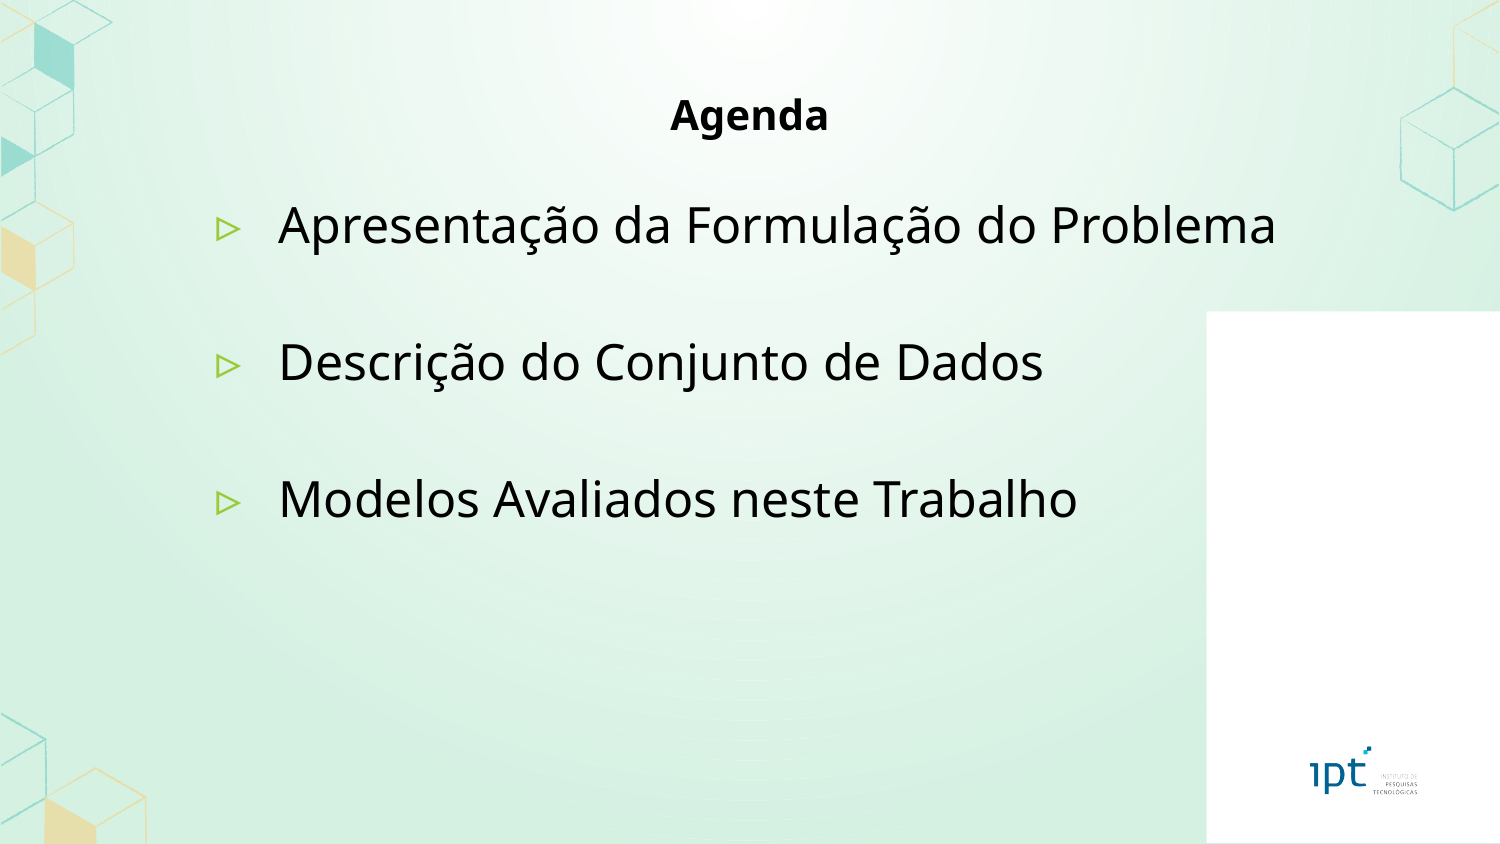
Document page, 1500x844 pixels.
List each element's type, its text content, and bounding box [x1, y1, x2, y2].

list Apresentação da Formulação do Problema Descrição do Conjunto de Dados Modelos Avaliados neste Trabalho [203, 184, 1297, 673]
picture [1296, 733, 1433, 815]
title Agenda [203, 74, 1297, 140]
